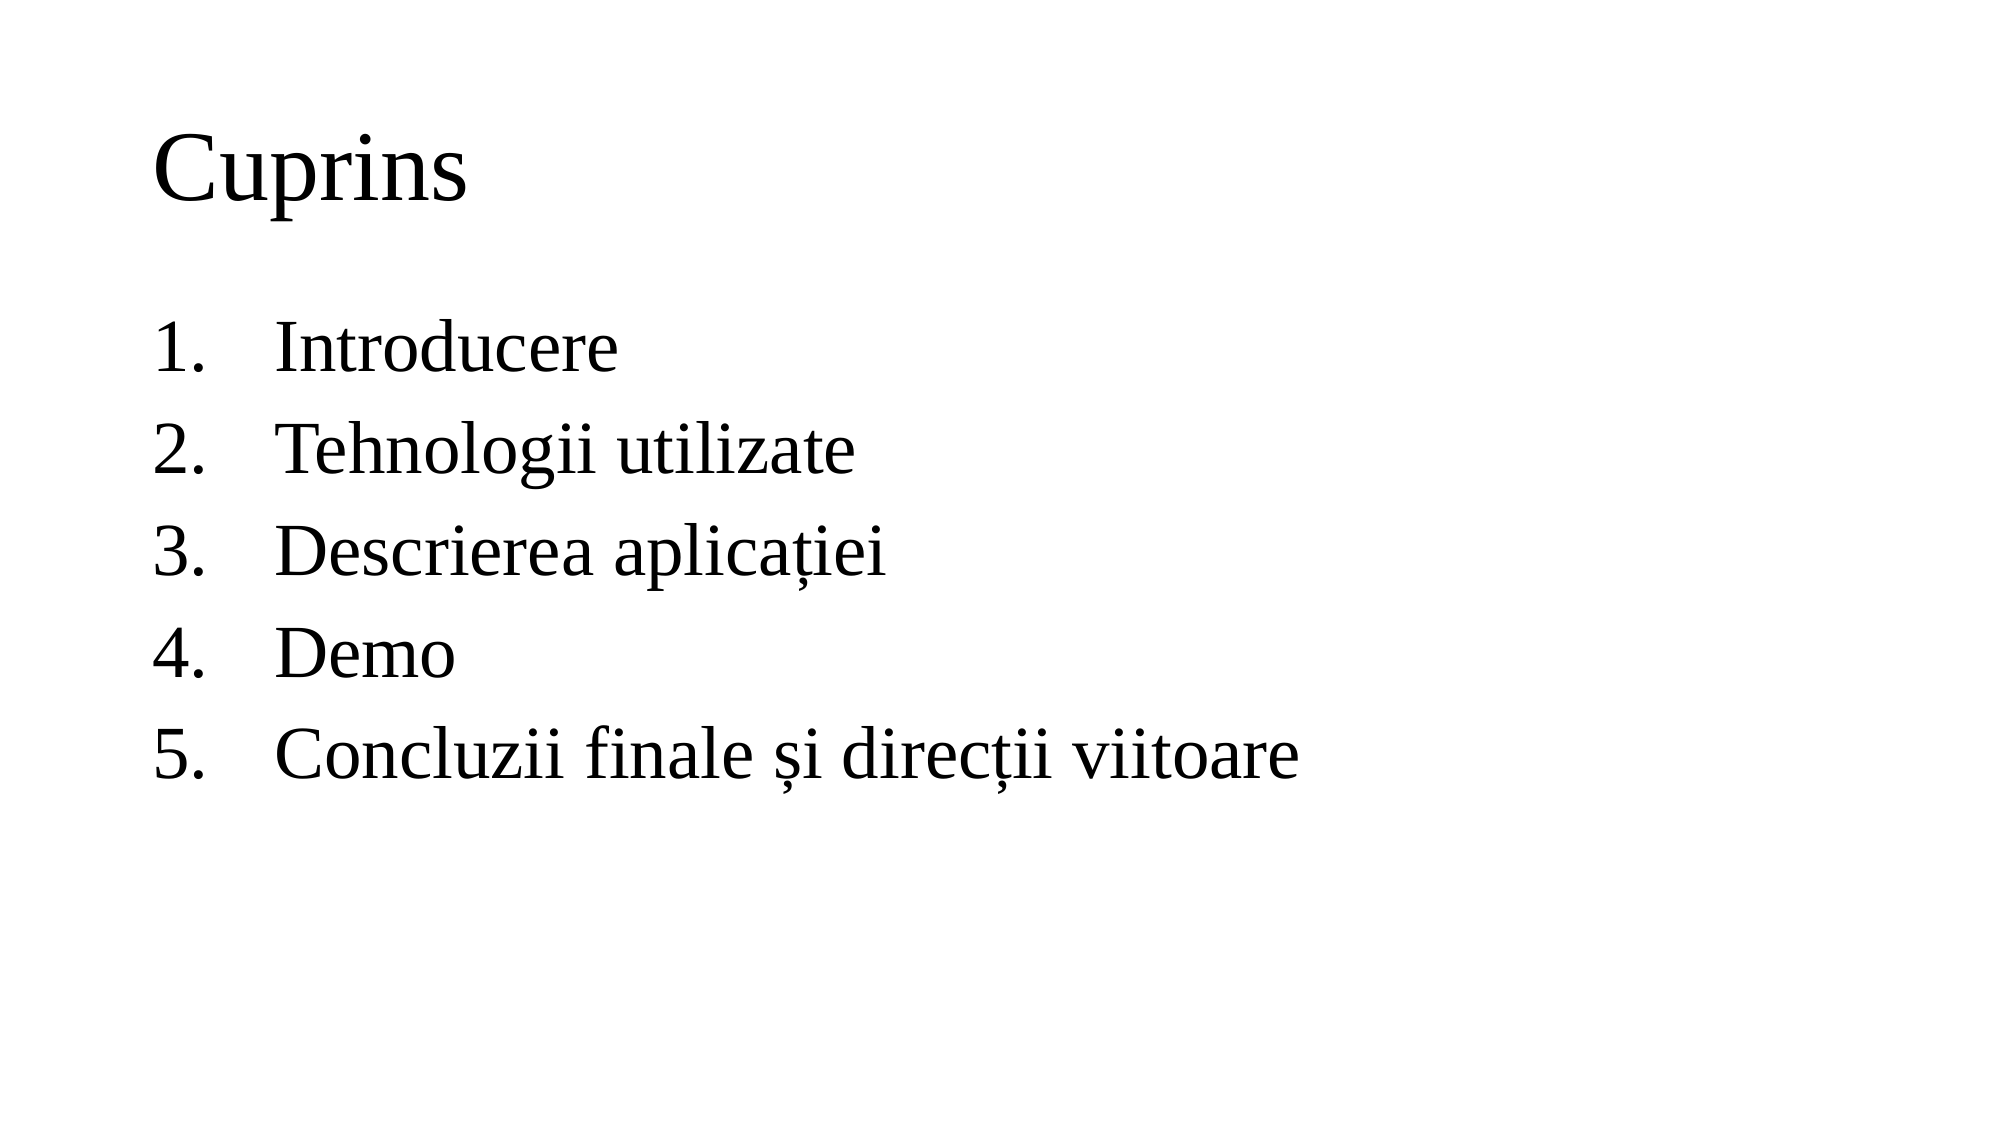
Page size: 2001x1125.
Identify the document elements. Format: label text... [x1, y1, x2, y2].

list Introducere Tehnologii utilizate Descrierea aplicației Demo Concluzii finale și direcții viitoare [137, 299, 1863, 826]
title Cuprins [137, 59, 1863, 278]
